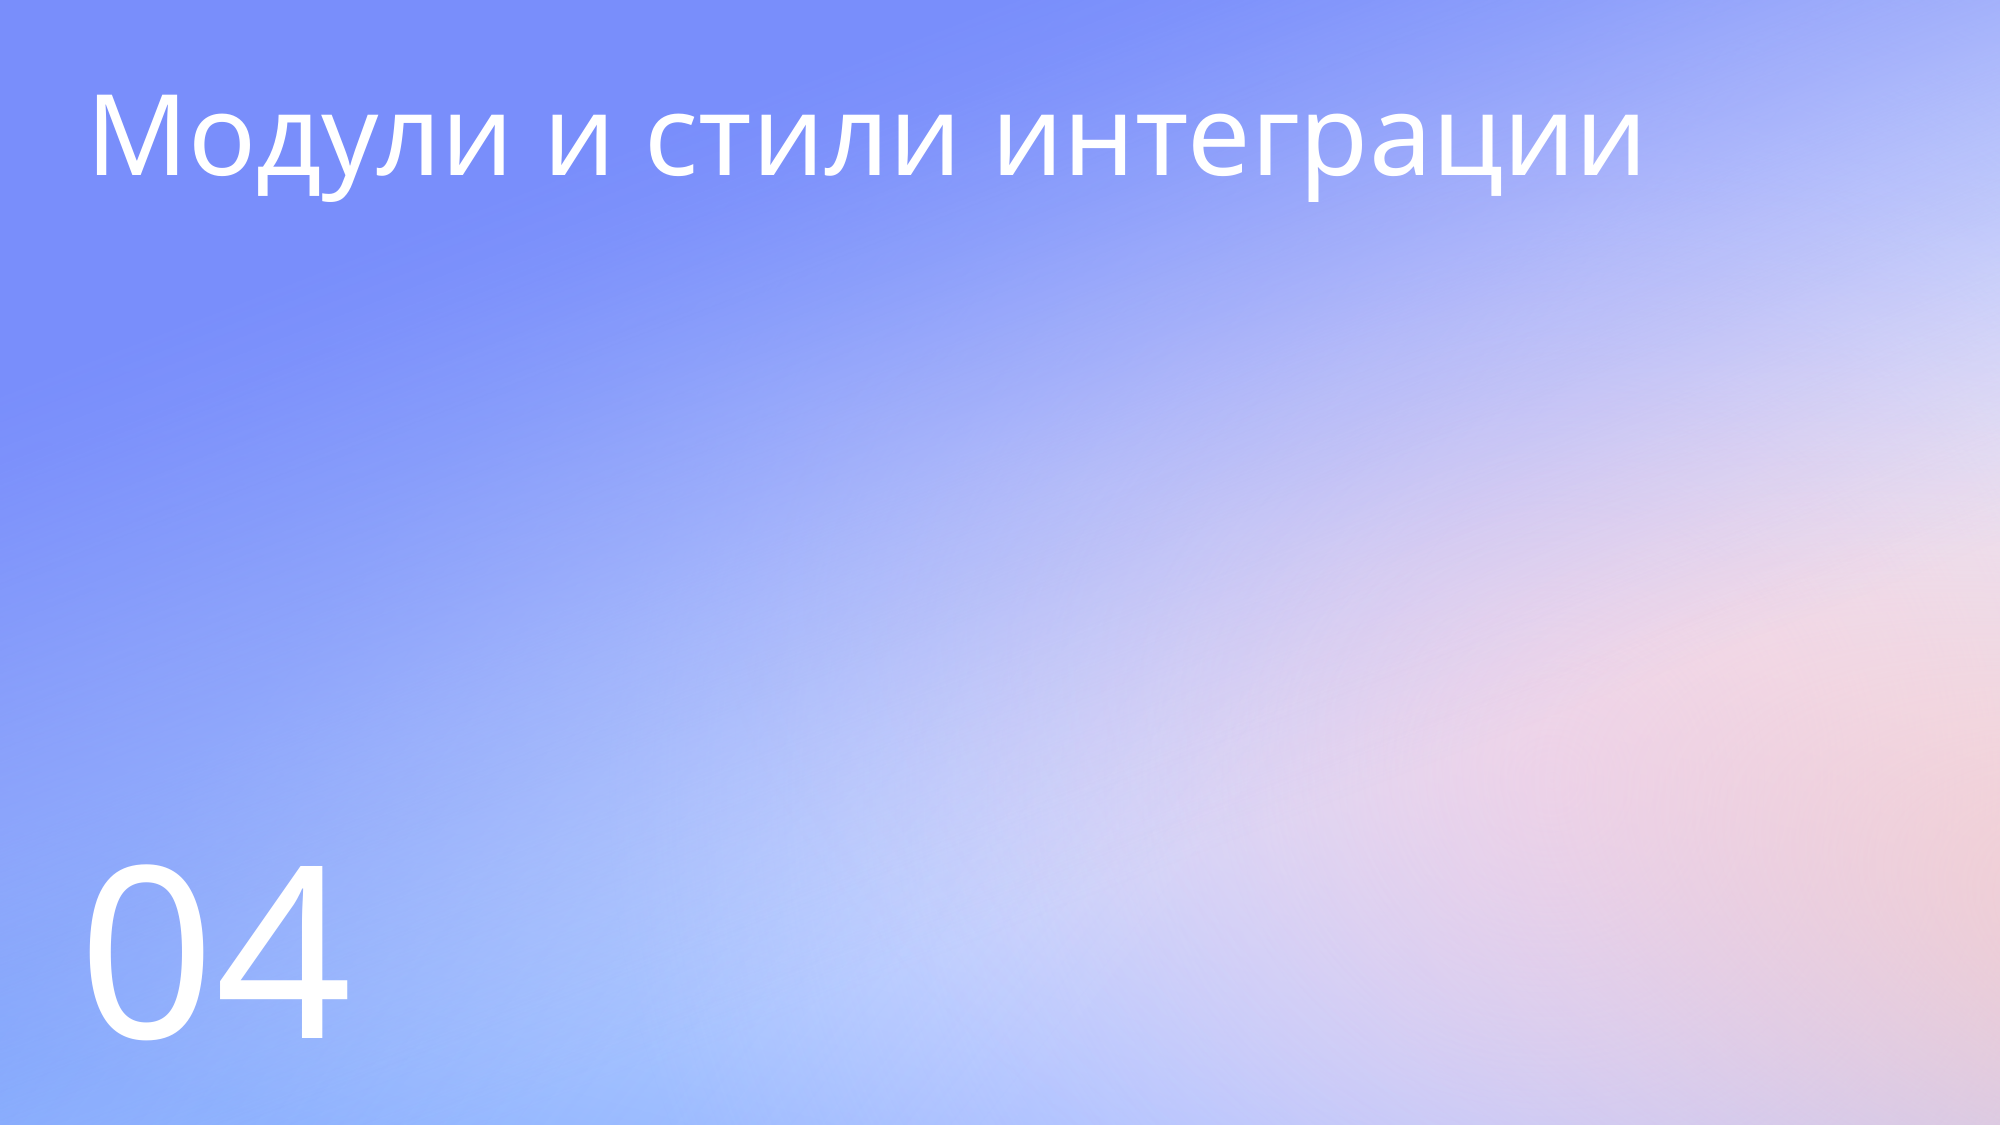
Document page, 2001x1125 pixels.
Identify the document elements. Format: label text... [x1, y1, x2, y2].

list 04 [79, 831, 540, 1044]
picture [0, 0, 2000, 1125]
title Модули и стили интеграции [86, 78, 1903, 351]
